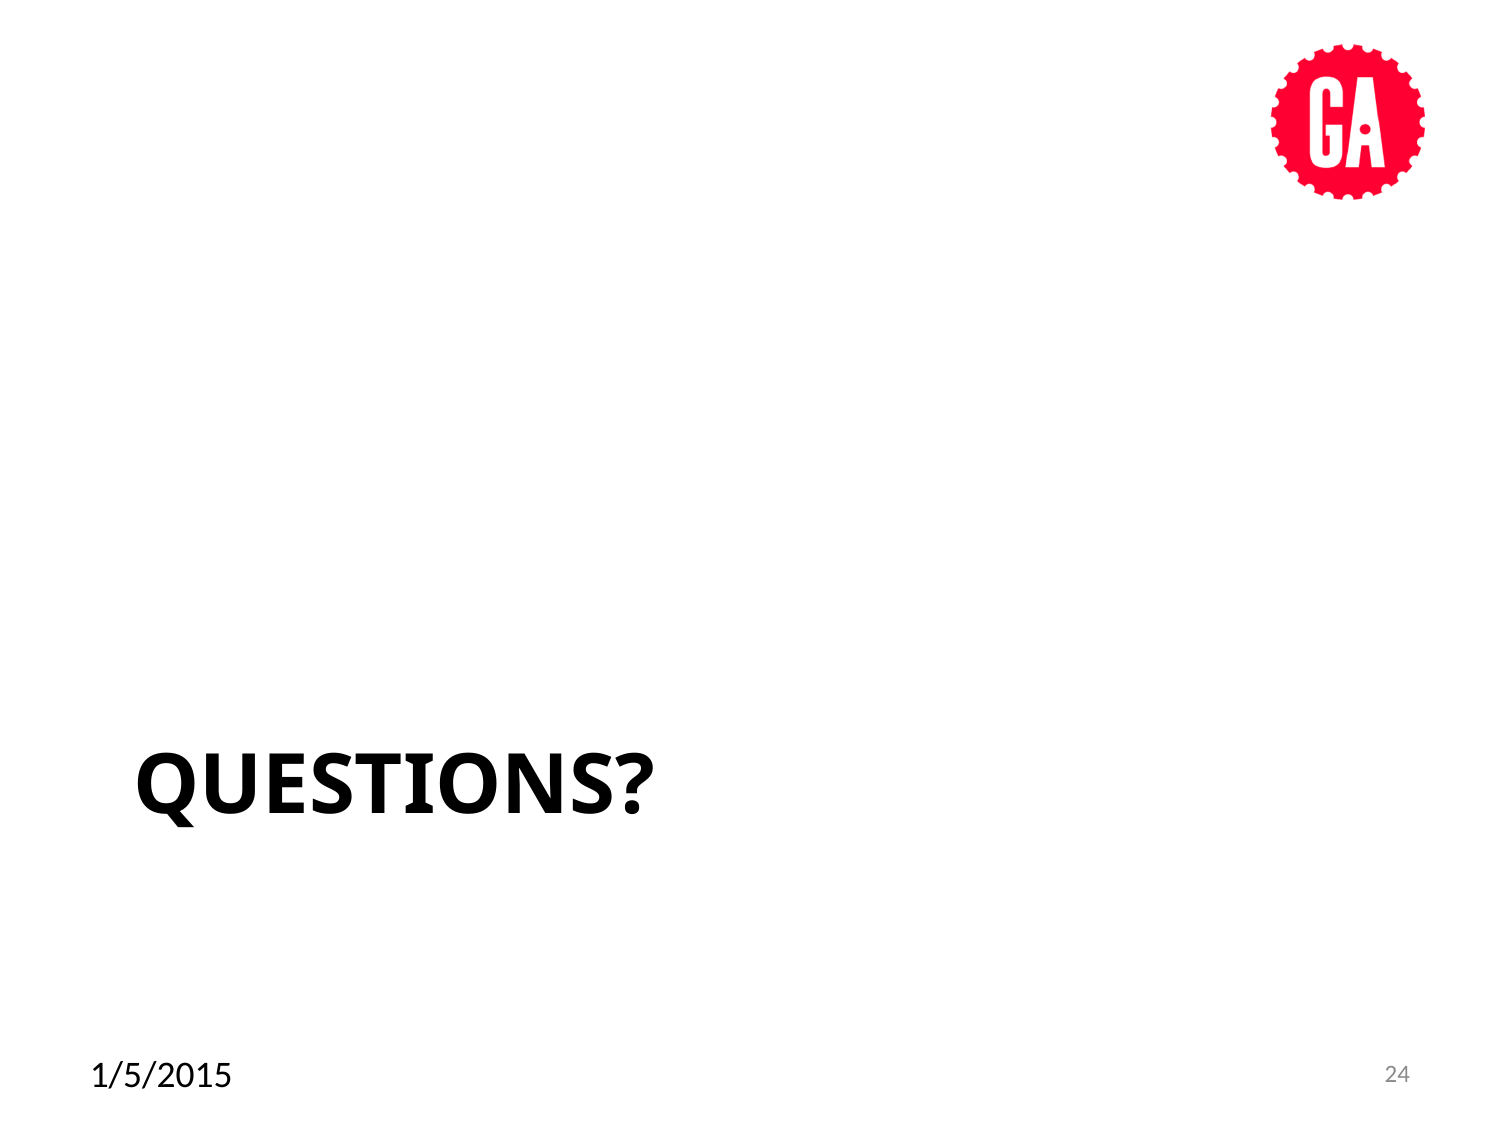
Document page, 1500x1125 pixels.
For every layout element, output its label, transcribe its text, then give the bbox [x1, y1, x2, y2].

picture [1270, 44, 1425, 200]
slide_number 24 [1074, 1042, 1425, 1103]
title Questions? [118, 722, 1394, 947]
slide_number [75, 1042, 425, 1103]
